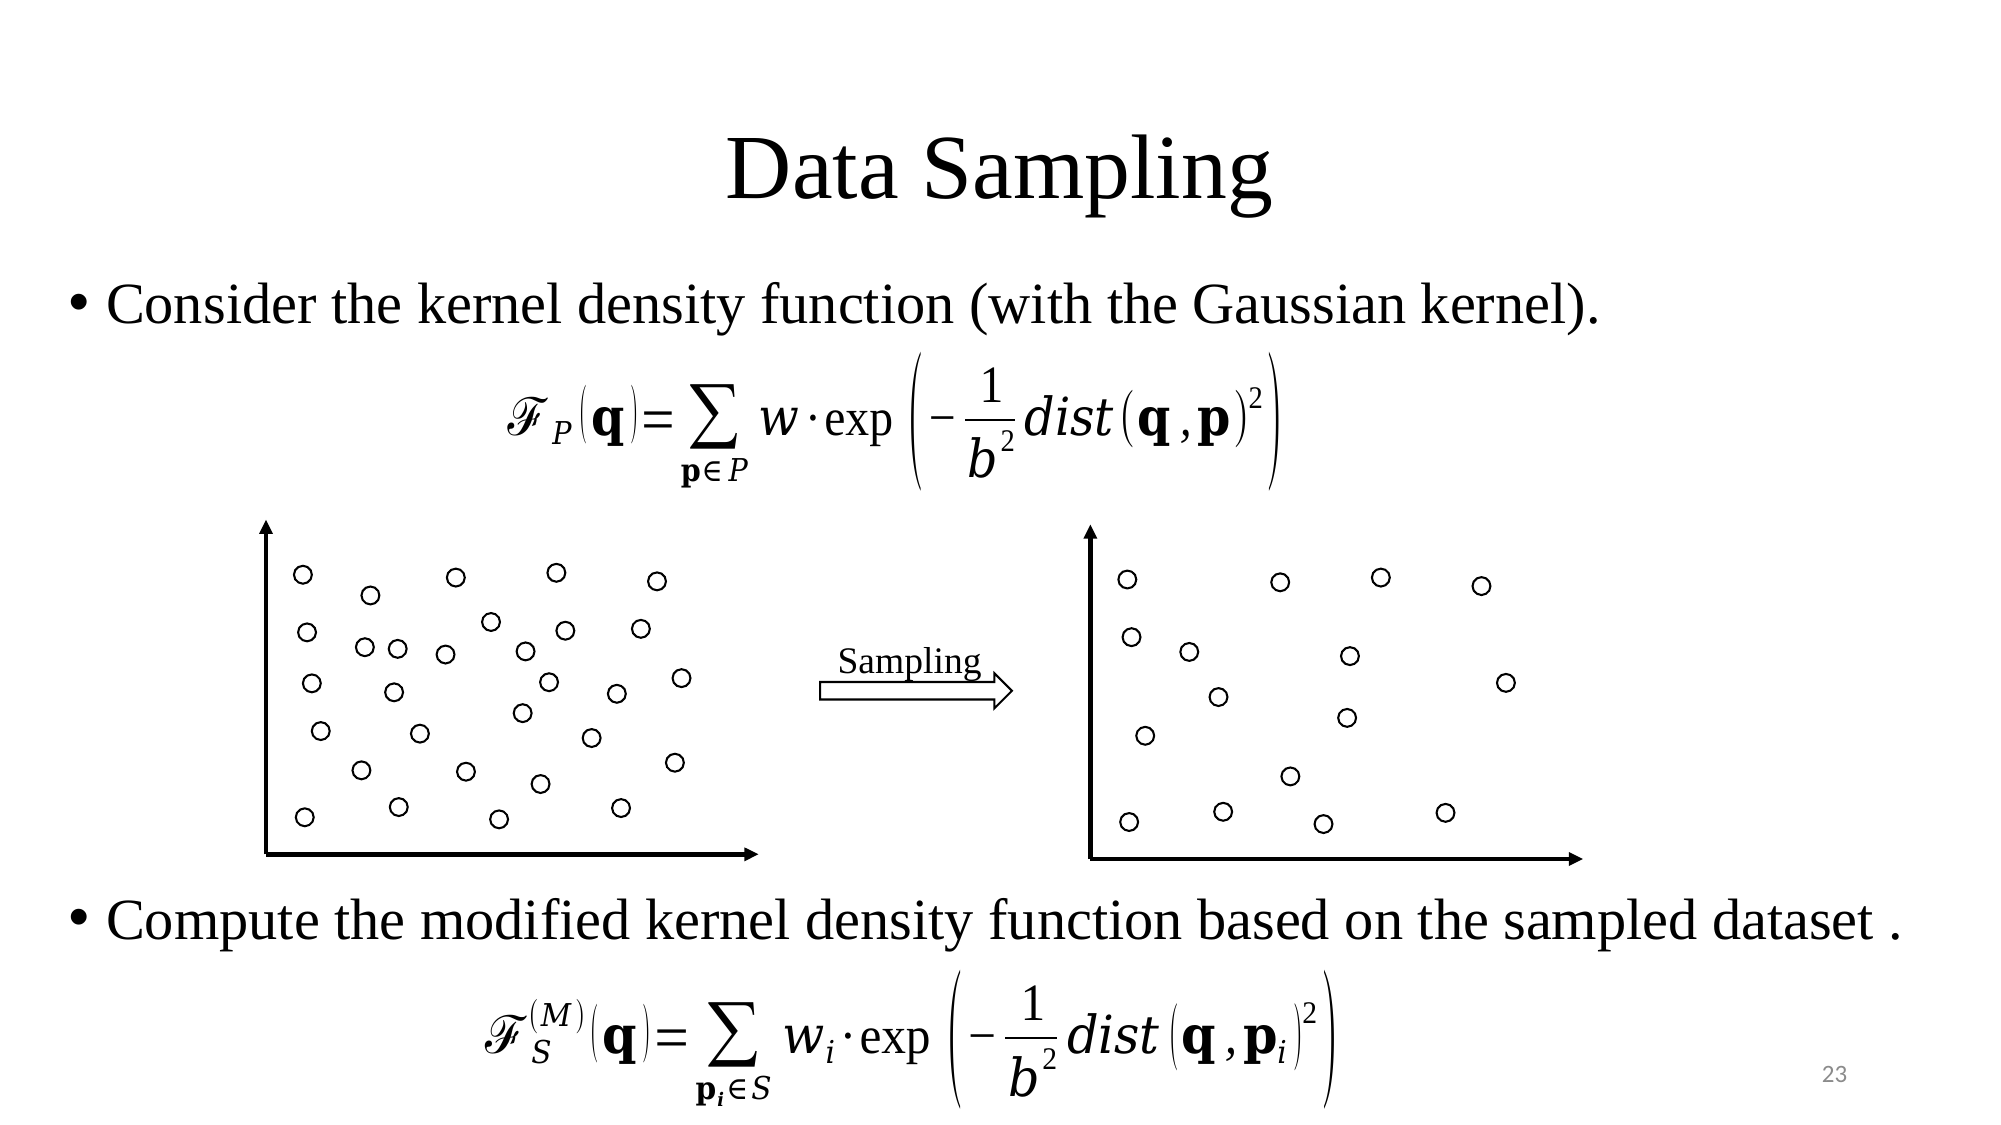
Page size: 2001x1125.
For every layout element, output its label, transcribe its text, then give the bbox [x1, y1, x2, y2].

text_box [546, 562, 567, 583]
text_box [1135, 725, 1156, 746]
text_box [530, 774, 551, 795]
text_box [1208, 687, 1229, 708]
text_box [819, 674, 1014, 711]
text_box [292, 564, 313, 585]
text_box [671, 668, 692, 689]
text_box [606, 683, 627, 704]
text_box [455, 761, 476, 782]
text_box [435, 644, 456, 665]
text_box [630, 618, 651, 639]
list Consider the kernel density function (with the Gaussian kernel). [53, 265, 1972, 495]
text_box [310, 721, 331, 742]
text_box Sampling [822, 628, 997, 688]
slide_number 23 [1412, 1042, 1863, 1103]
text_box [409, 723, 430, 744]
text_box [1471, 576, 1492, 597]
text_box [1270, 572, 1291, 593]
text_box [1280, 766, 1301, 787]
text_box [512, 703, 533, 724]
text_box [1495, 672, 1516, 693]
text_box [1313, 814, 1334, 835]
title Data Sampling [137, 59, 1863, 265]
text_box [1213, 801, 1234, 822]
text_box [539, 672, 560, 693]
text_box [1179, 641, 1200, 662]
text_box [664, 752, 685, 773]
text_box [1121, 627, 1142, 648]
text_box [445, 567, 466, 588]
text_box [1117, 569, 1138, 590]
text_box [1339, 646, 1360, 667]
text_box [1119, 812, 1140, 833]
text_box [611, 798, 632, 819]
text_box [294, 807, 315, 828]
text_box [647, 571, 668, 592]
text_box [384, 682, 405, 703]
text_box [351, 760, 372, 781]
text_box [489, 809, 510, 830]
text_box [301, 673, 322, 694]
text_box [515, 641, 536, 662]
text_box [1370, 567, 1391, 588]
text_box [1435, 802, 1456, 823]
text_box [581, 728, 602, 749]
text_box [388, 797, 409, 818]
text_box [1337, 707, 1358, 728]
text_box [360, 585, 381, 606]
text_box [555, 620, 576, 641]
text_box [480, 611, 502, 633]
text_box [387, 638, 408, 659]
text_box [354, 637, 375, 658]
text_box [297, 622, 318, 643]
